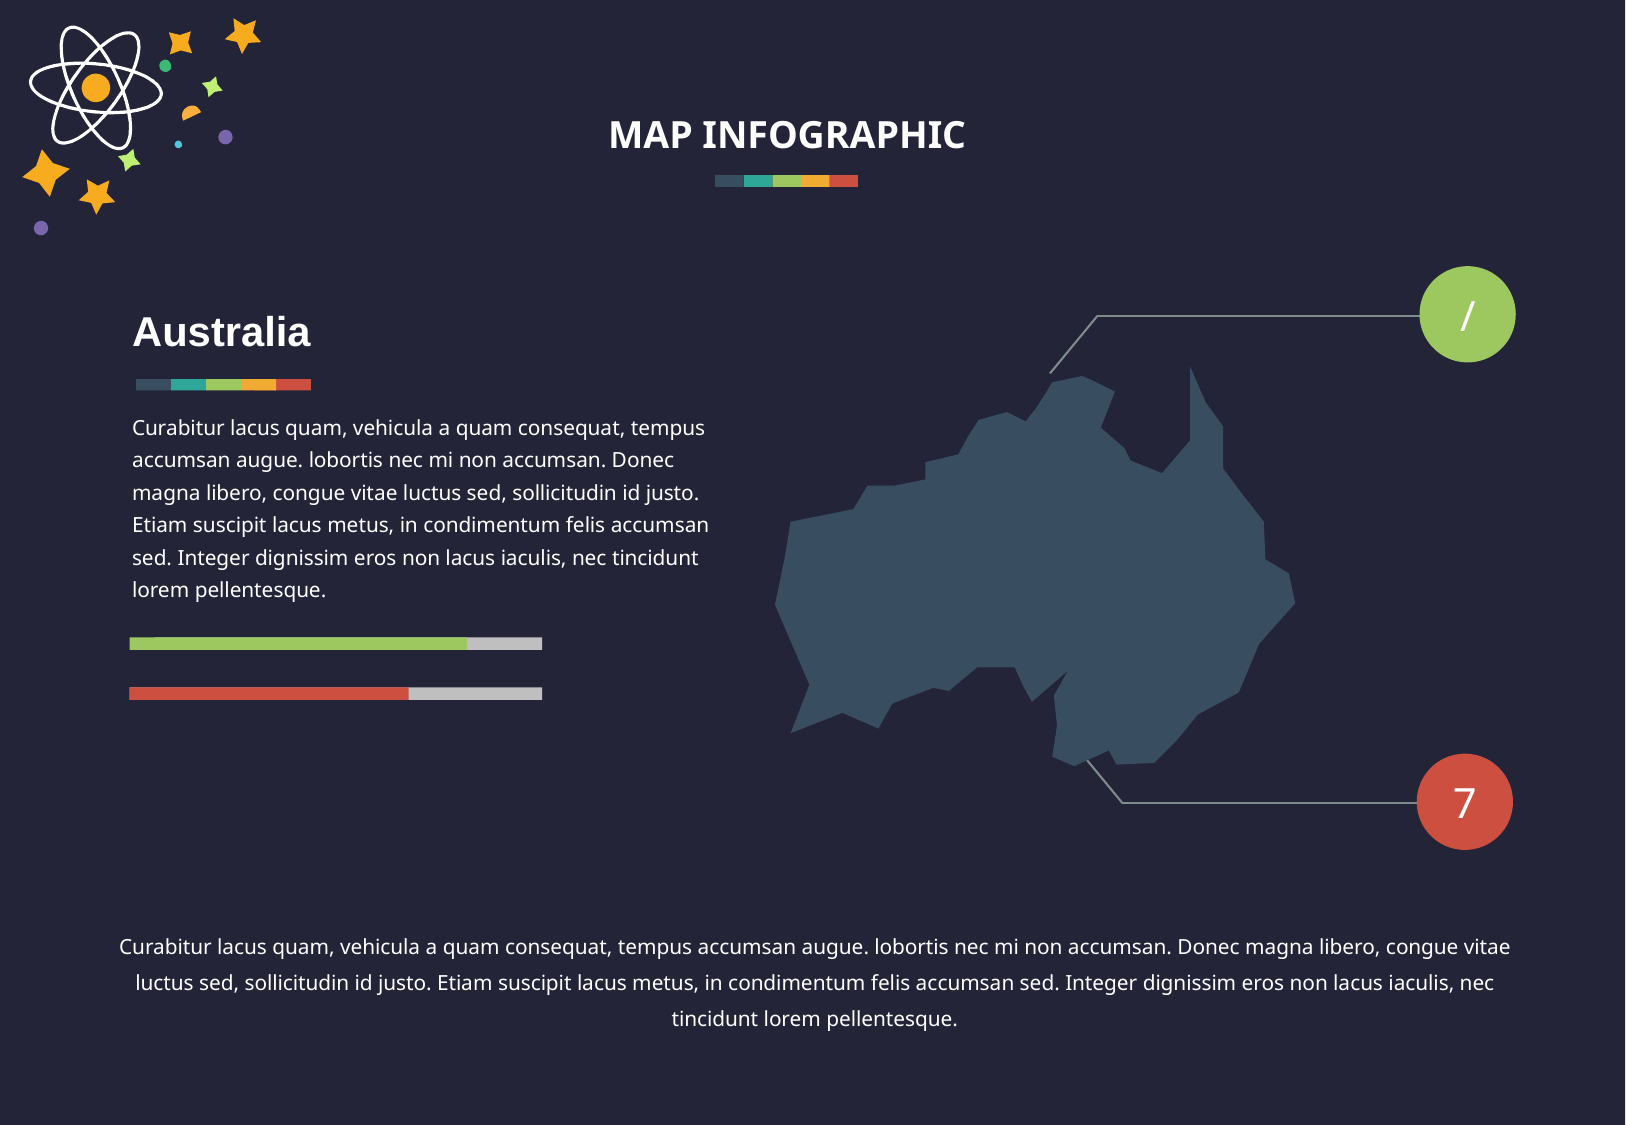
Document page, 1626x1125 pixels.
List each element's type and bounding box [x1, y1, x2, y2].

text_box [129, 687, 543, 700]
text_box [99, 914, 1530, 1038]
text_box [117, 296, 833, 362]
text_box [512, 112, 1063, 164]
text_box [135, 379, 311, 391]
text_box [715, 174, 858, 187]
text_box [773, 266, 1516, 850]
text_box [129, 637, 543, 650]
text_box [117, 399, 743, 610]
